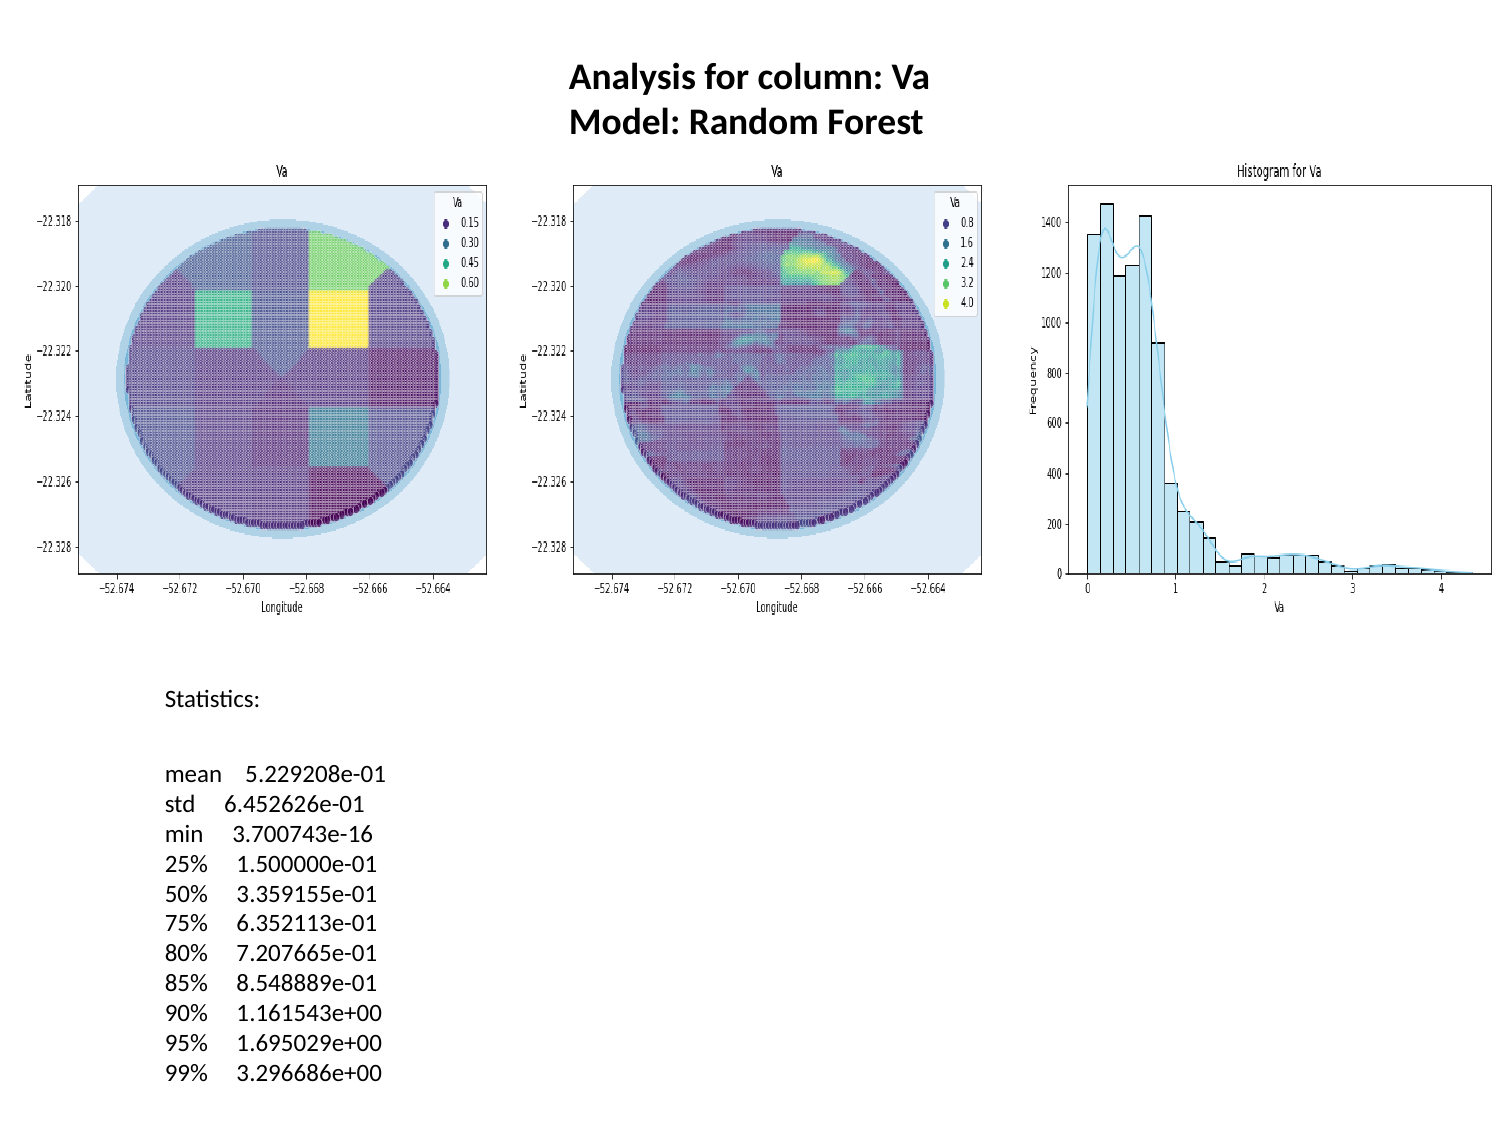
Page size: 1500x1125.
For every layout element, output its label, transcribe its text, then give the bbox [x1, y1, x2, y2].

picture [1019, 149, 1500, 631]
picture [14, 149, 496, 631]
text_box Statistics: mean 5.229208e-01 std 6.452626e-01 min 3.700743e-16 25% 1.500000e-01 50% 3.359155e-01 75% 6.352113e-01 80% 7.207665e-01 85% 8.548889e-01 90% 1.161543e+00 95% 1.695029e+00 99% 3.296686e+00 [149, 674, 1500, 1094]
picture [509, 149, 991, 631]
text_box Analysis for column: Va Model: Random Forest [554, 0, 946, 148]
